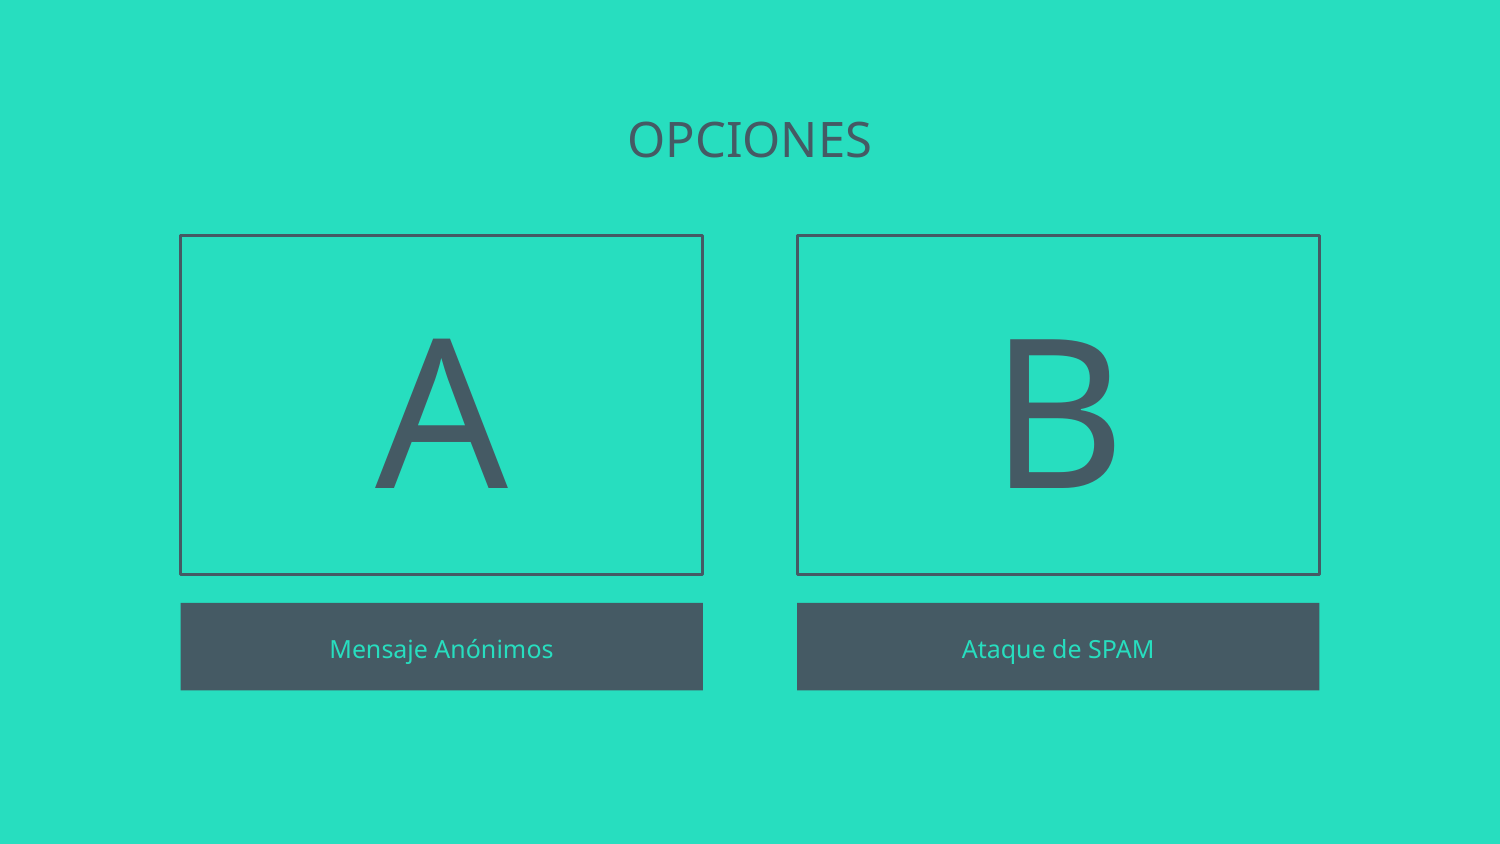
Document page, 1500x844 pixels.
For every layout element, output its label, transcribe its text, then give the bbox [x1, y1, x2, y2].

subtitle Ataque de SPAM [797, 602, 1320, 691]
subtitle Mensaje Anónimos [180, 602, 703, 691]
title A [179, 234, 704, 576]
title B [796, 234, 1321, 576]
title OPCIONES [116, 93, 1383, 183]
